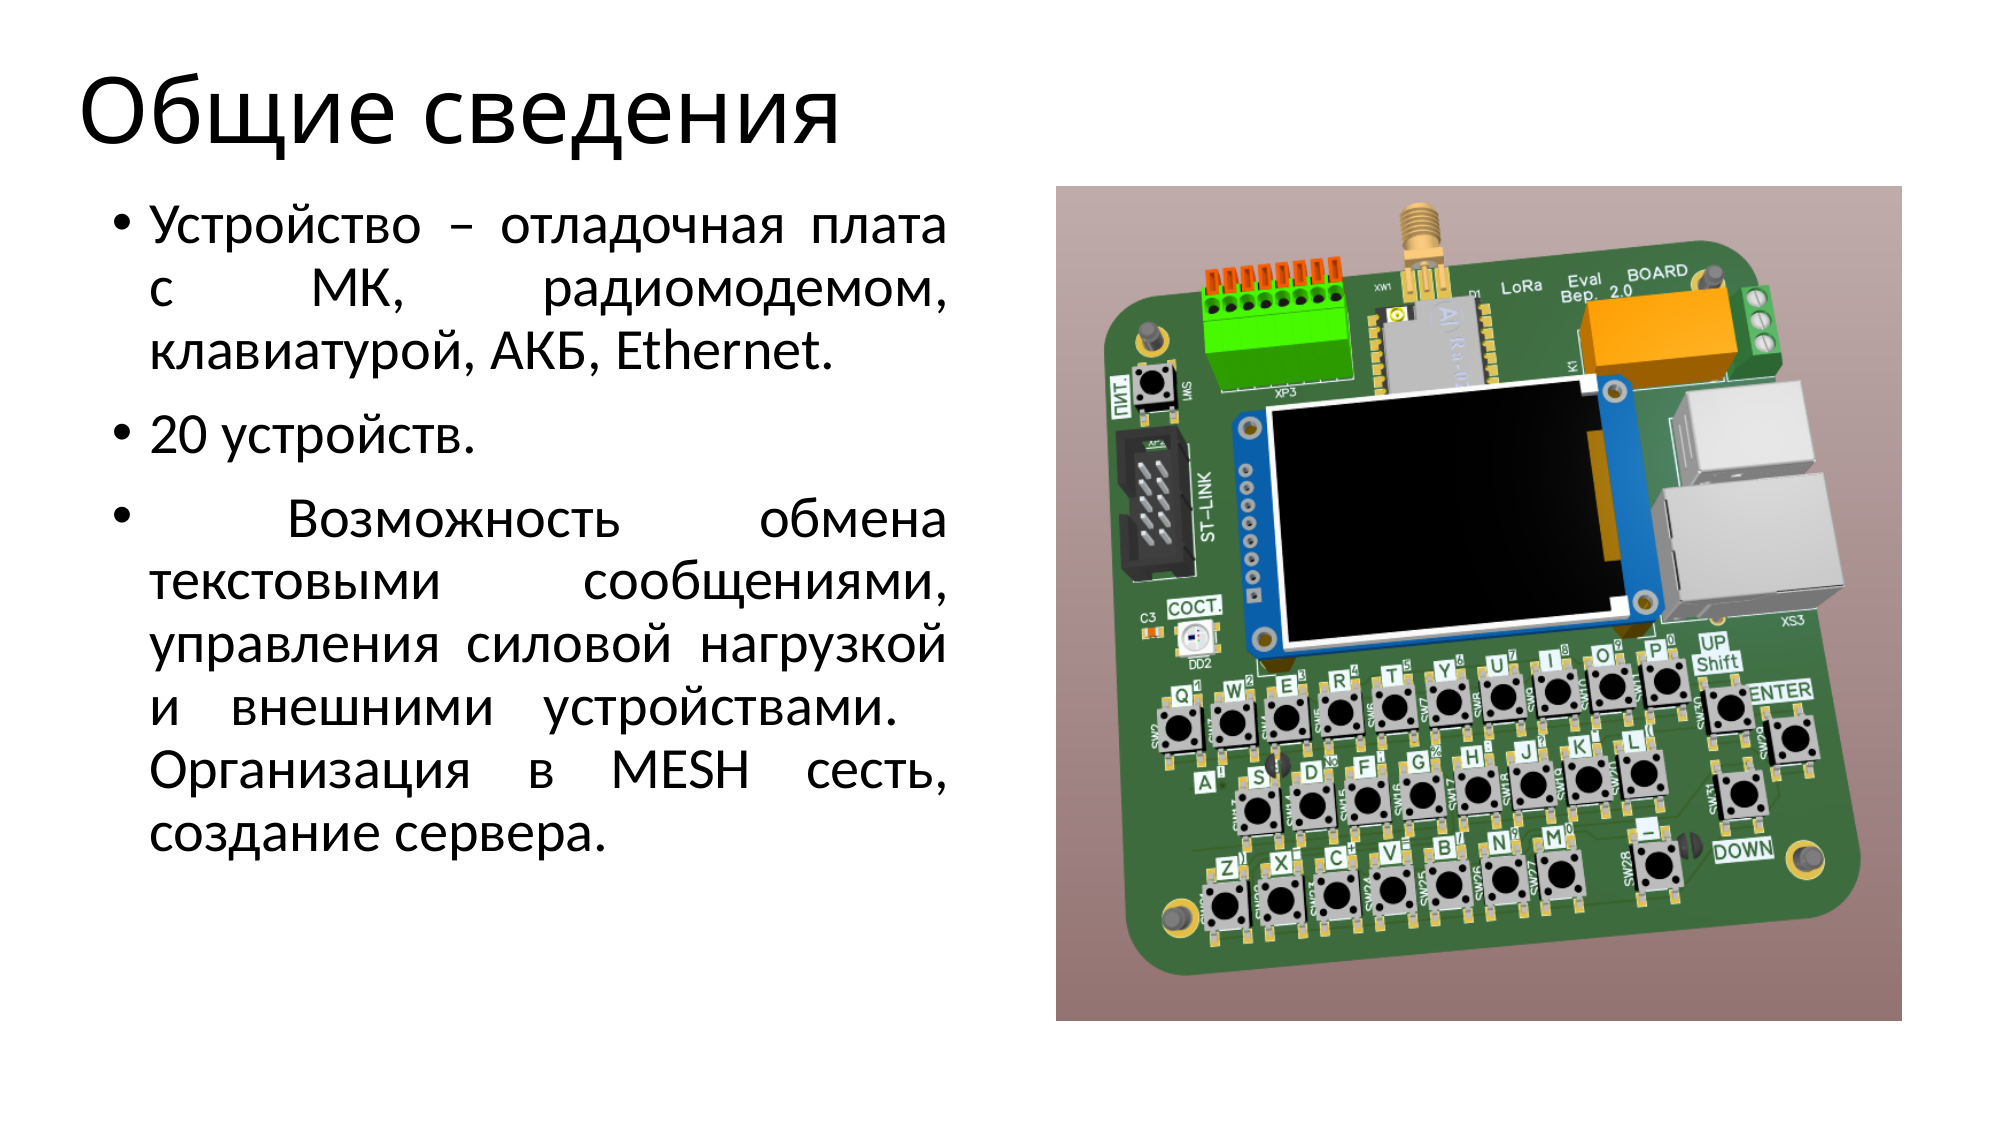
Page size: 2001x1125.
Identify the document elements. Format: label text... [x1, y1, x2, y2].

title Общие сведения [62, 41, 1788, 187]
list Устройство – отладочная плата с МК, радиомодемом, клавиатурой, АКБ, Ethernet. 20 устройств. Возможность обмена текстовыми сообщениями, управления силовой нагрузкой и внешними устройствами. Организация в MESH сесть, создание сервера. [96, 186, 964, 1021]
picture [1056, 186, 1902, 1021]
